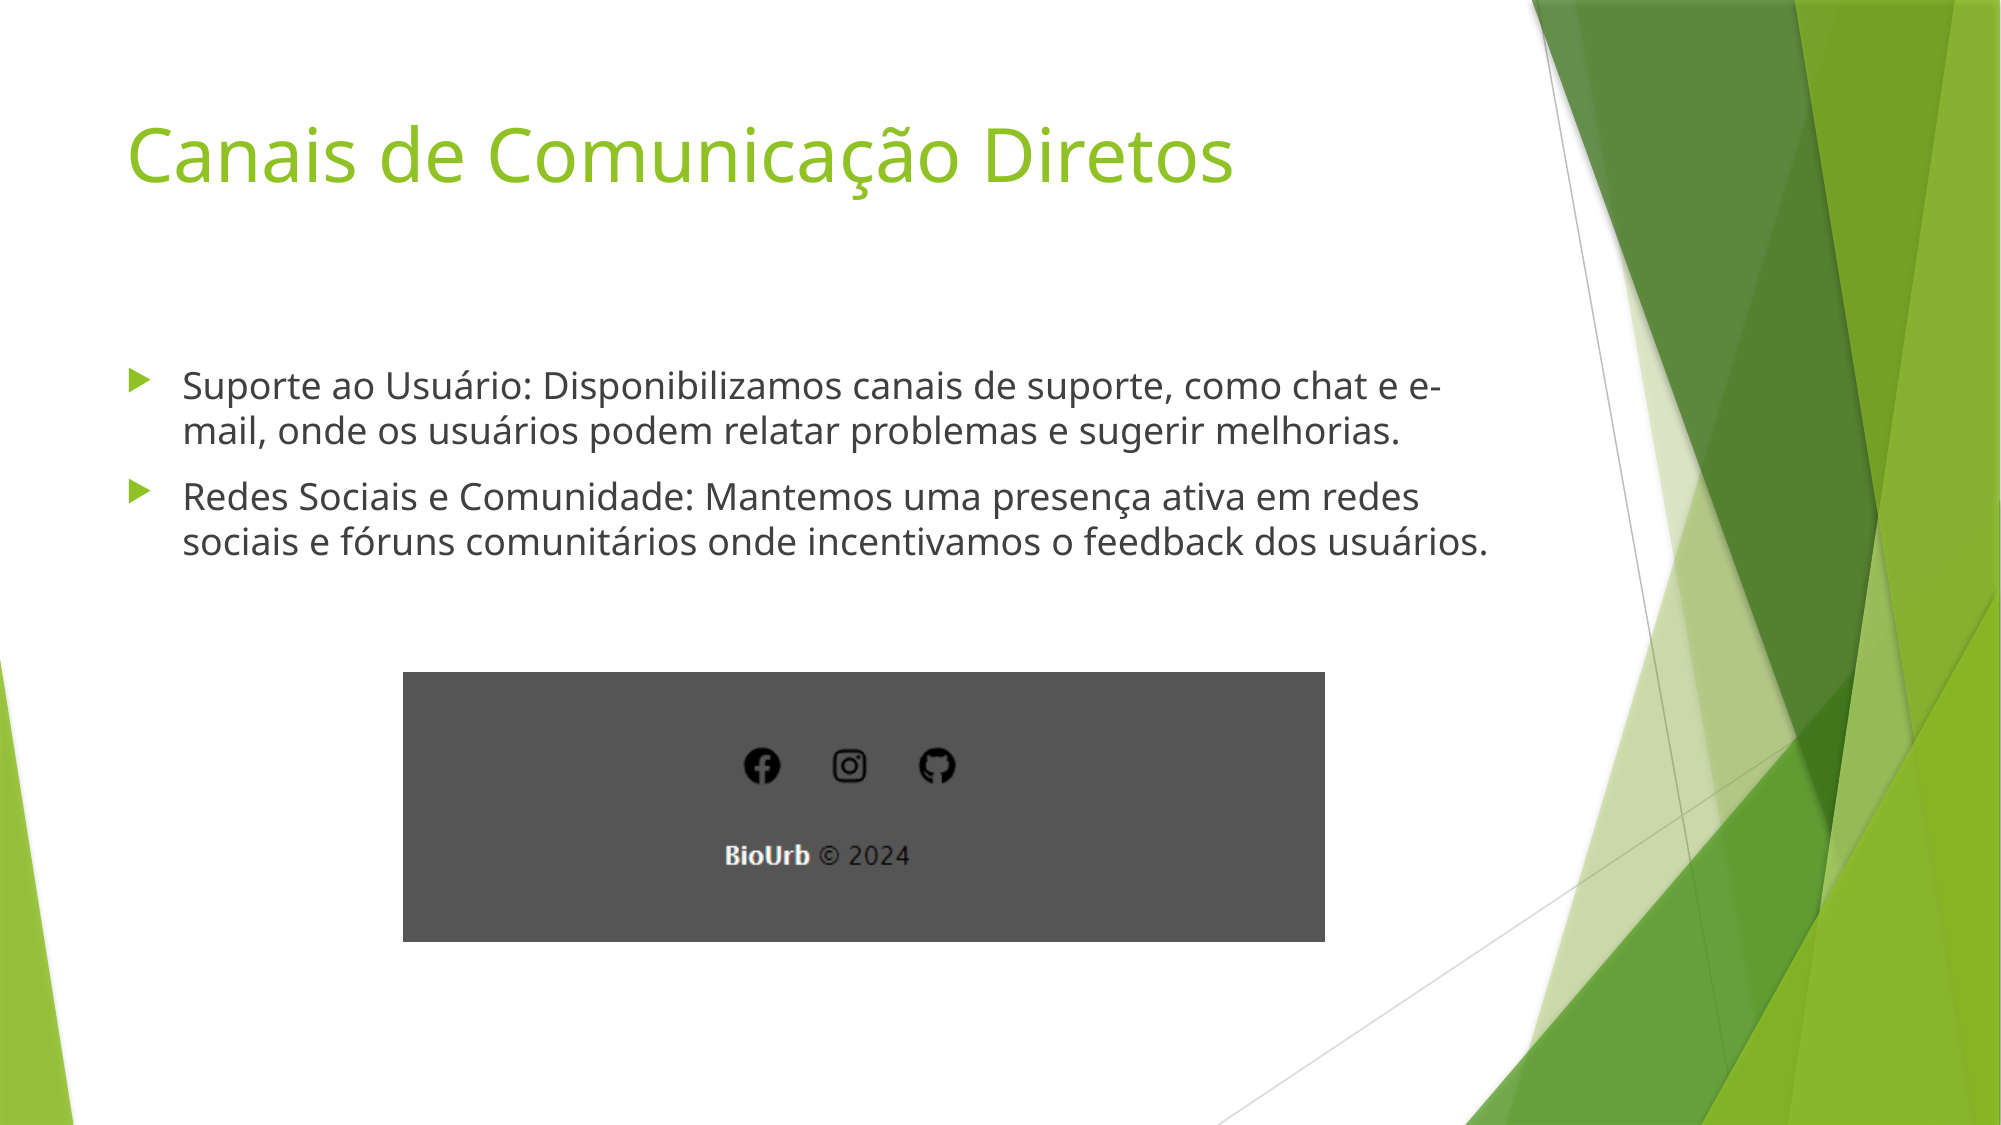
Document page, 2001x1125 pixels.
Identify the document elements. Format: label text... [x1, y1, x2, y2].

picture [402, 672, 1326, 942]
list Suporte ao Usuário: Disponibilizamos canais de suporte, como chat e e-mail, onde os usuários podem relatar problemas e sugerir melhorias. Redes Sociais e Comunidade: Mantemos uma presença ativa em redes sociais e fóruns comunitários onde incentivamos o feedback dos usuários. [111, 354, 1522, 992]
title Canais de Comunicação Diretos [111, 99, 1522, 317]
